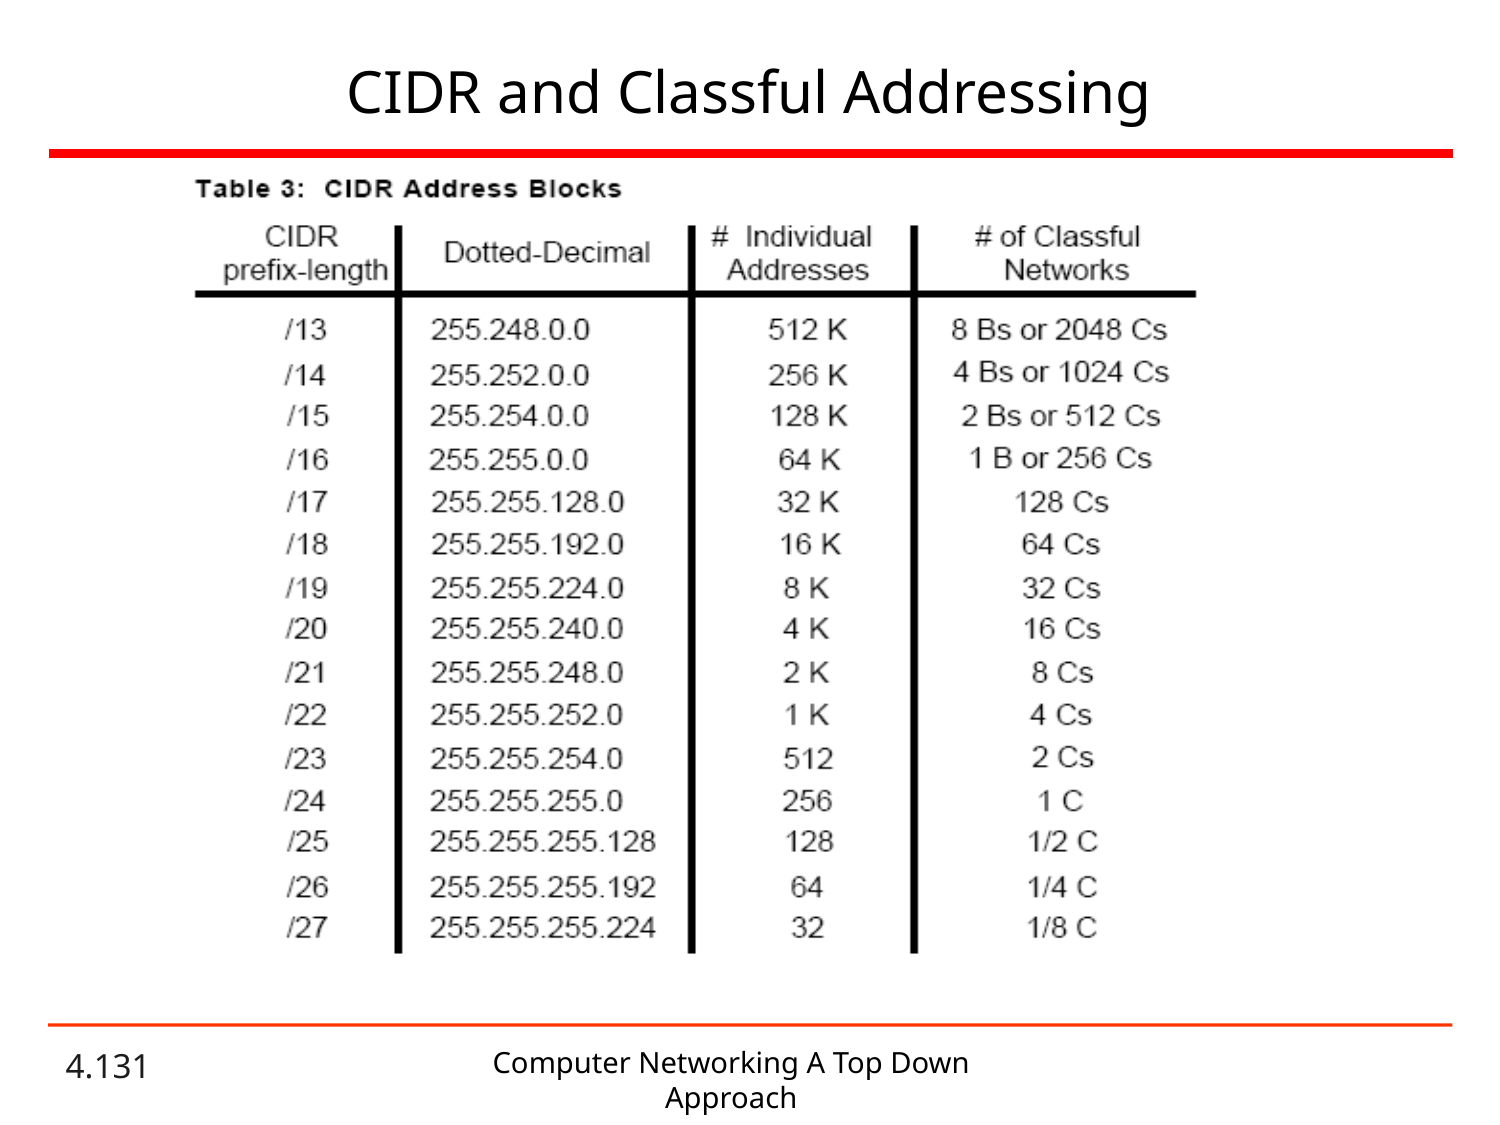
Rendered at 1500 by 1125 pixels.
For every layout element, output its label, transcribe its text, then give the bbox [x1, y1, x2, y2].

picture [163, 165, 1323, 1020]
title CIDR and Classful Addressing [55, 37, 1443, 143]
